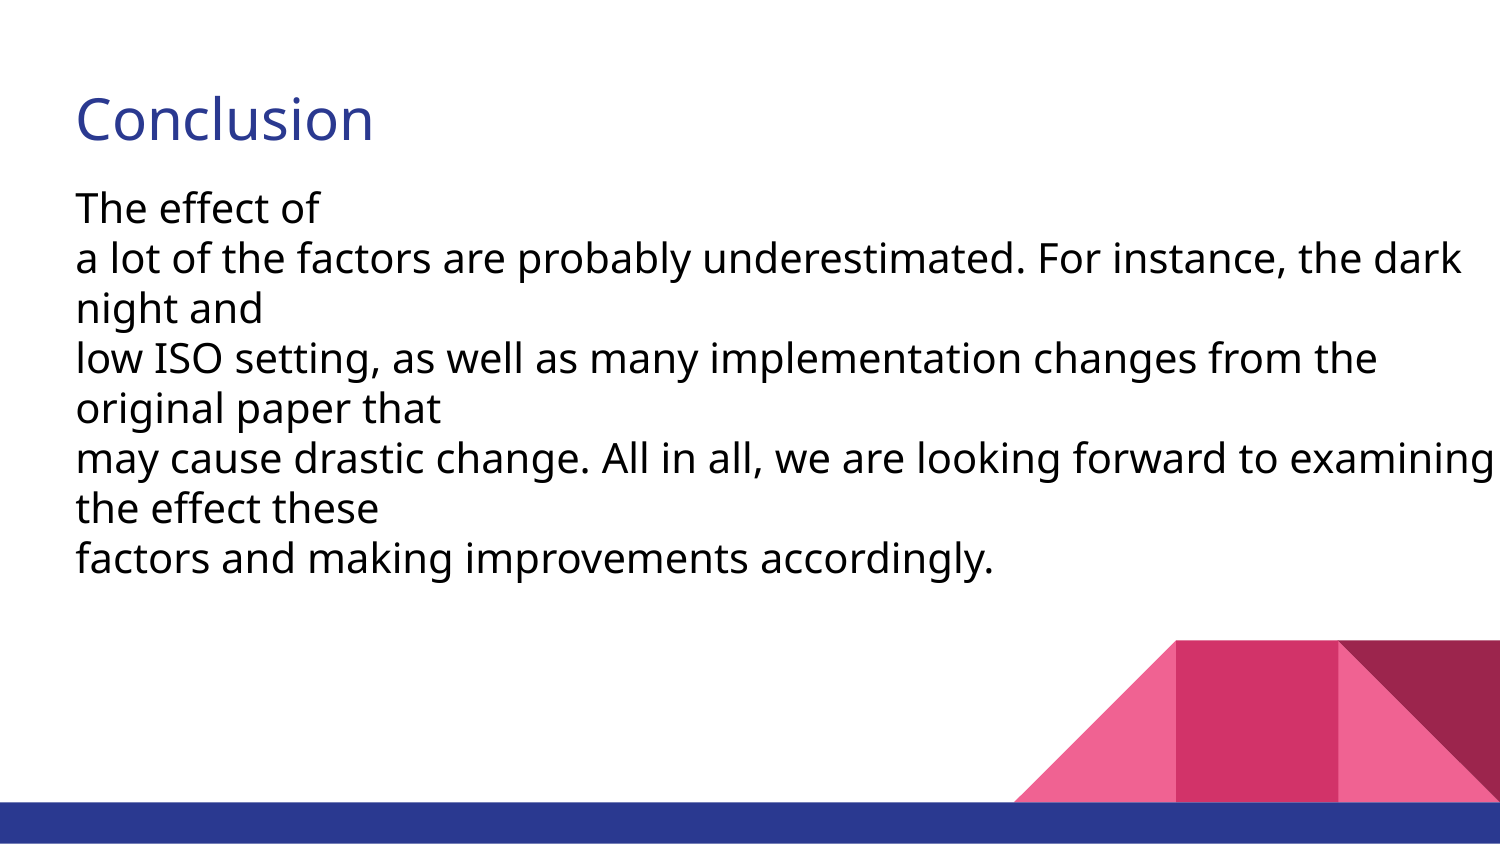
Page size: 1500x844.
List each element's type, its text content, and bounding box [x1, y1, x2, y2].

text_box The effect of a lot of the factors are probably underestimated. For instance, the dark night and low ISO setting, as well as many implementation changes from the original paper that may cause drastic change. All in all, we are looking forward to examining the effect these factors and making improvements accordingly. [60, 166, 1500, 597]
title Conclusion [60, 67, 1459, 166]
